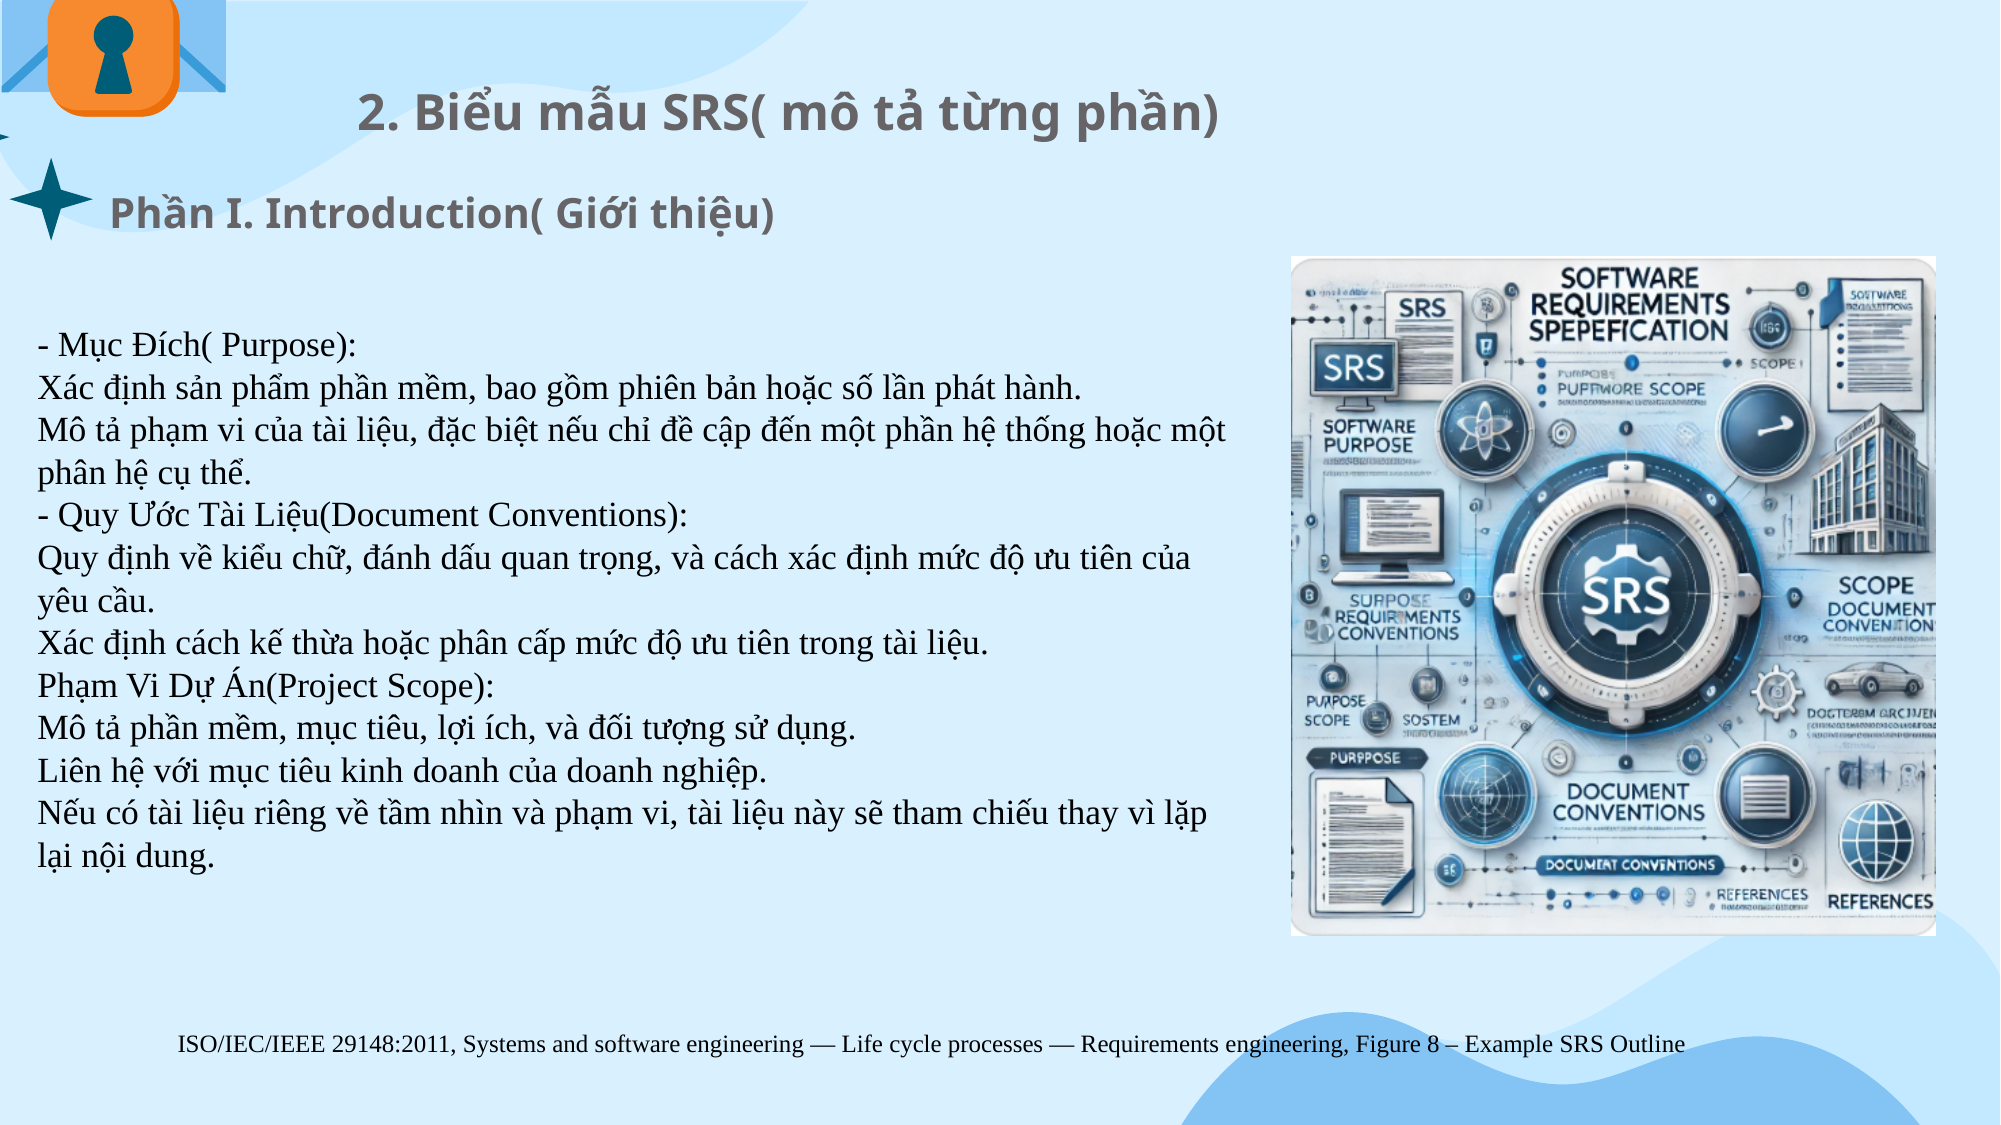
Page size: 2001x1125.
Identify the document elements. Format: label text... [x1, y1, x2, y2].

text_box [0, 0, 275, 241]
picture [1291, 256, 1936, 936]
text_box 2. Biểu mẫu SRS( mô tả từng phần) [279, 60, 2000, 146]
text_box - Mục Đích( Purpose): Xác định sản phẩm phần mềm, bao gồm phiên bản hoặc số lần phát hành. Mô tả phạm vi của tài liệu, đặc biệt nếu chỉ đề cập đến một phần hệ thống hoặc một phân hệ cụ thể. - Quy Ước Tài Liệu(Document Conventions): Quy định về kiểu chữ, đánh dấu quan trọng, và cách xác định mức độ ưu tiên của yêu cầu. Xác định cách kế thừa hoặc phân cấp mức độ ưu tiên trong tài liệu. Phạm Vi Dự Án(Project Scope): Mô tả phần mềm, mục tiêu, lợi ích, và đối tượng sử dụng. Liên hệ với mục tiêu kinh doanh của doanh nghiệp. Nếu có tài liệu riêng về tầm nhìn và phạm vi, tài liệu này sẽ tham chiếu thay vì lặp lại nội dung. [22, 306, 1249, 975]
text_box Phần I. Introduction( Giới thiệu) [275, 166, 1333, 248]
text_box ISO/IEC/IEEE 29148:2011, Systems and software engineering — Life cycle processes — Requirements engineering, Figure 8 – Example SRS Outline [162, 1012, 1906, 1073]
